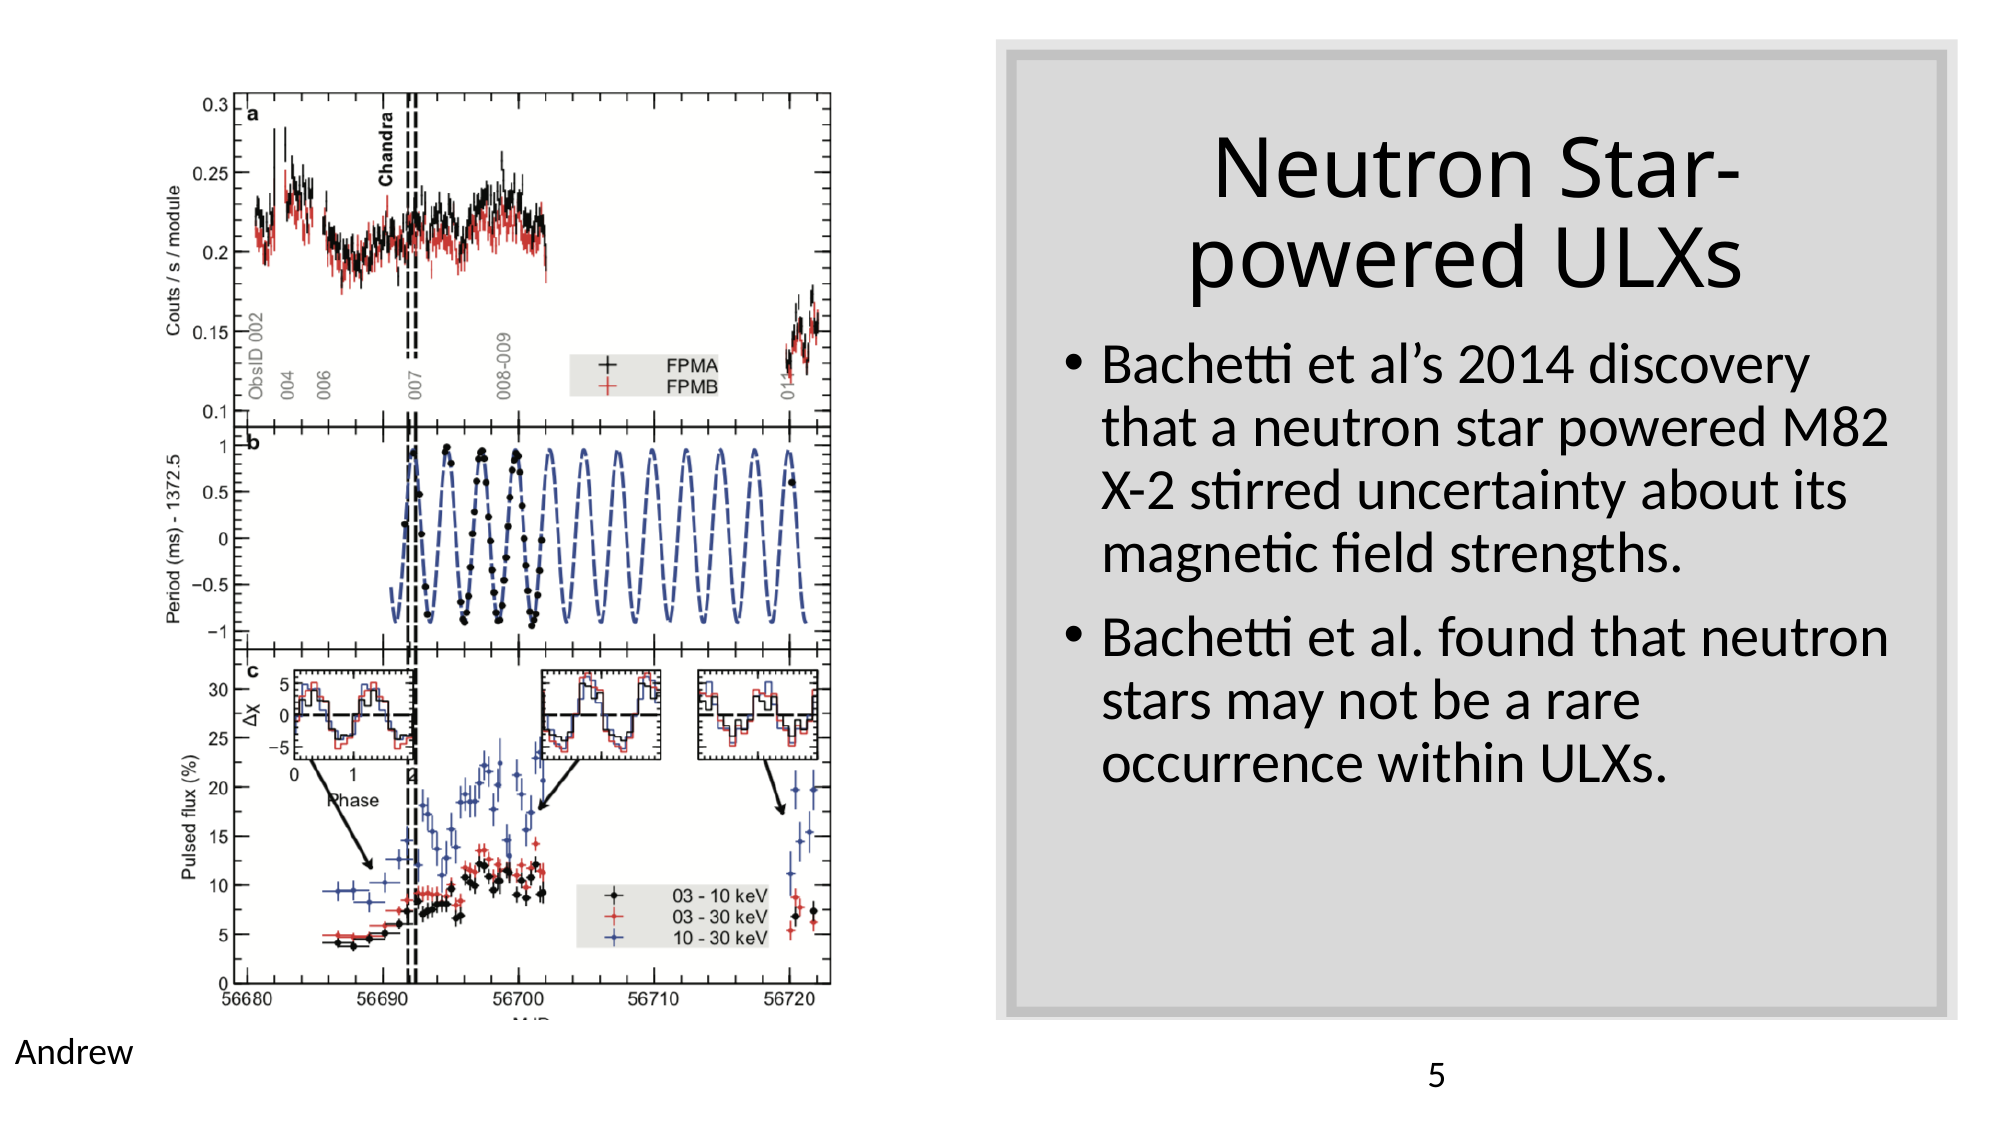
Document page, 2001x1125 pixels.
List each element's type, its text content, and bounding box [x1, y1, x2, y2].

slide_number 5 [1412, 1042, 1863, 1103]
footer Andrew [0, 1020, 2000, 1125]
title Neutron Star-powered ULXs [1048, 105, 1906, 325]
list Bachetti et al’s 2014 discovery that a neutron star powered M82 X-2 stirred uncertainty about its magnetic field strengths. Bachetti et al. found that neutron stars may not be a rare occurrence within ULXs. [1048, 325, 1908, 942]
text_box [1005, 49, 1948, 1018]
picture [156, 79, 844, 1020]
